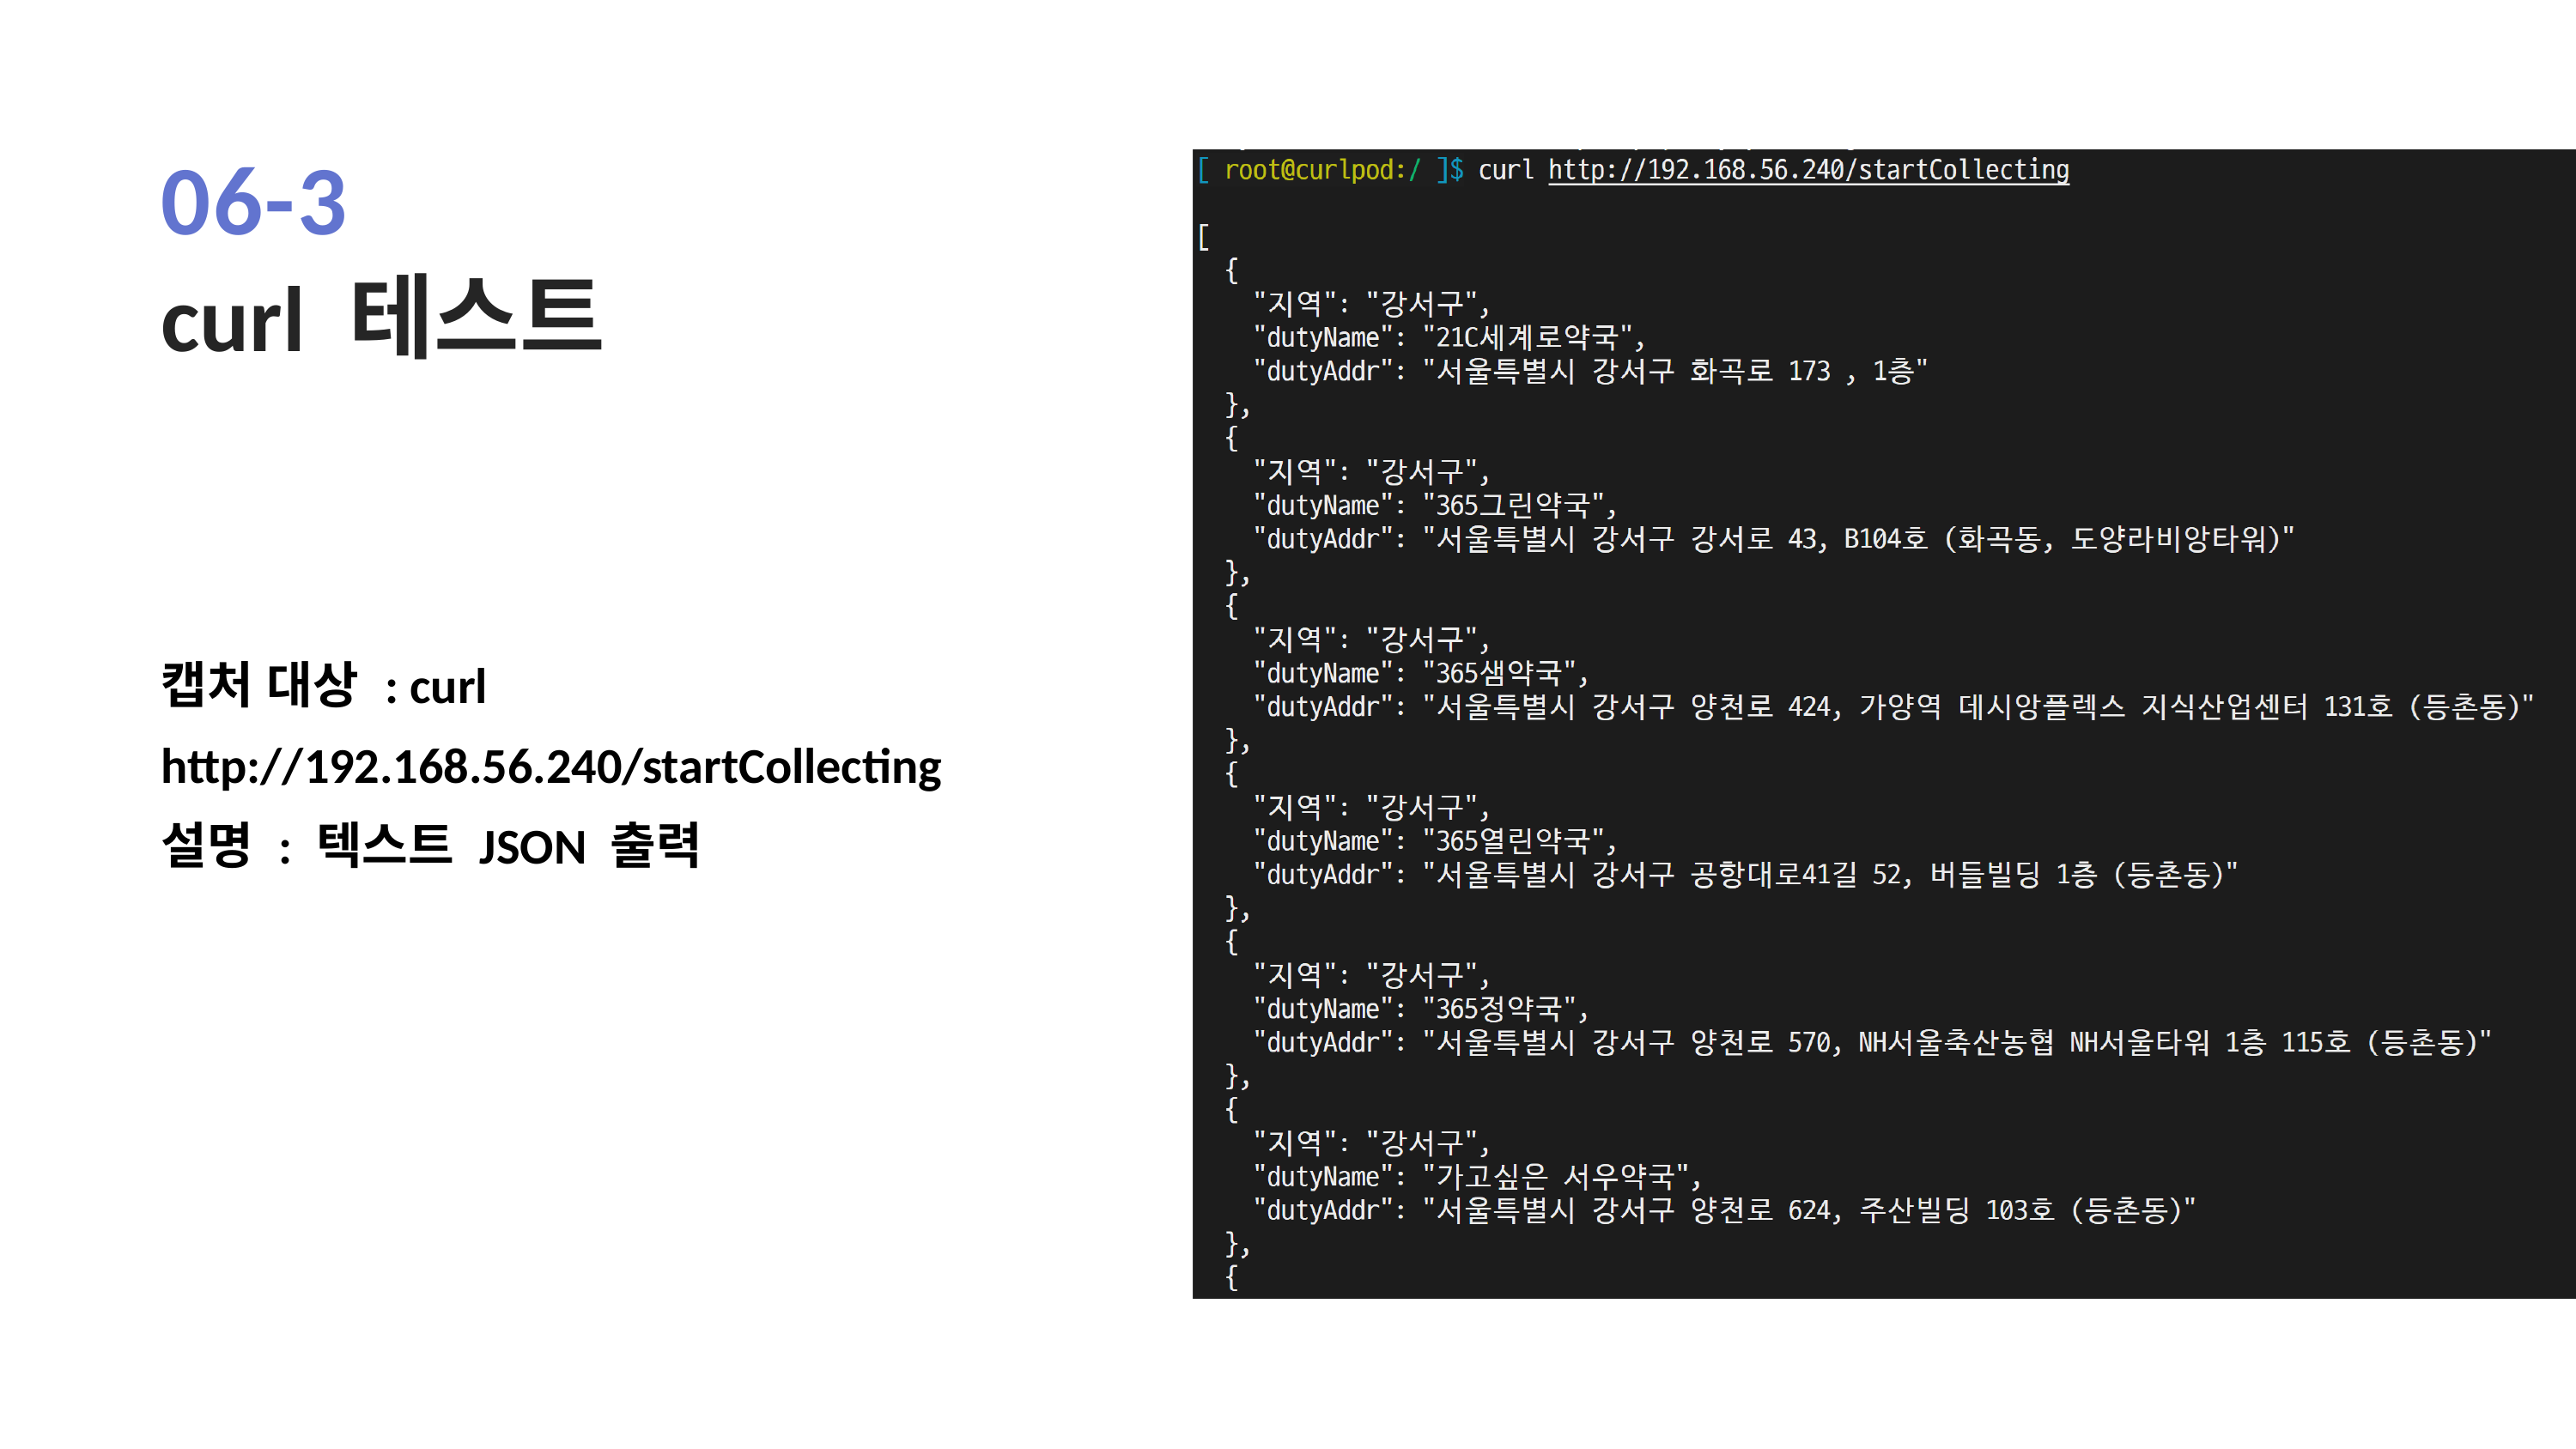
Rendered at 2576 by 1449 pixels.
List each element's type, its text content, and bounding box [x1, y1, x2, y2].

picture [1192, 149, 2576, 1299]
text_box curl 테스트 [161, 184, 1052, 370]
text_box 캡처 대상 : curl http://192.168.56.240/startCollecting 설명 : 텍스트 JSON 출력 [161, 634, 1187, 874]
text_box 06-3 [161, 58, 451, 184]
